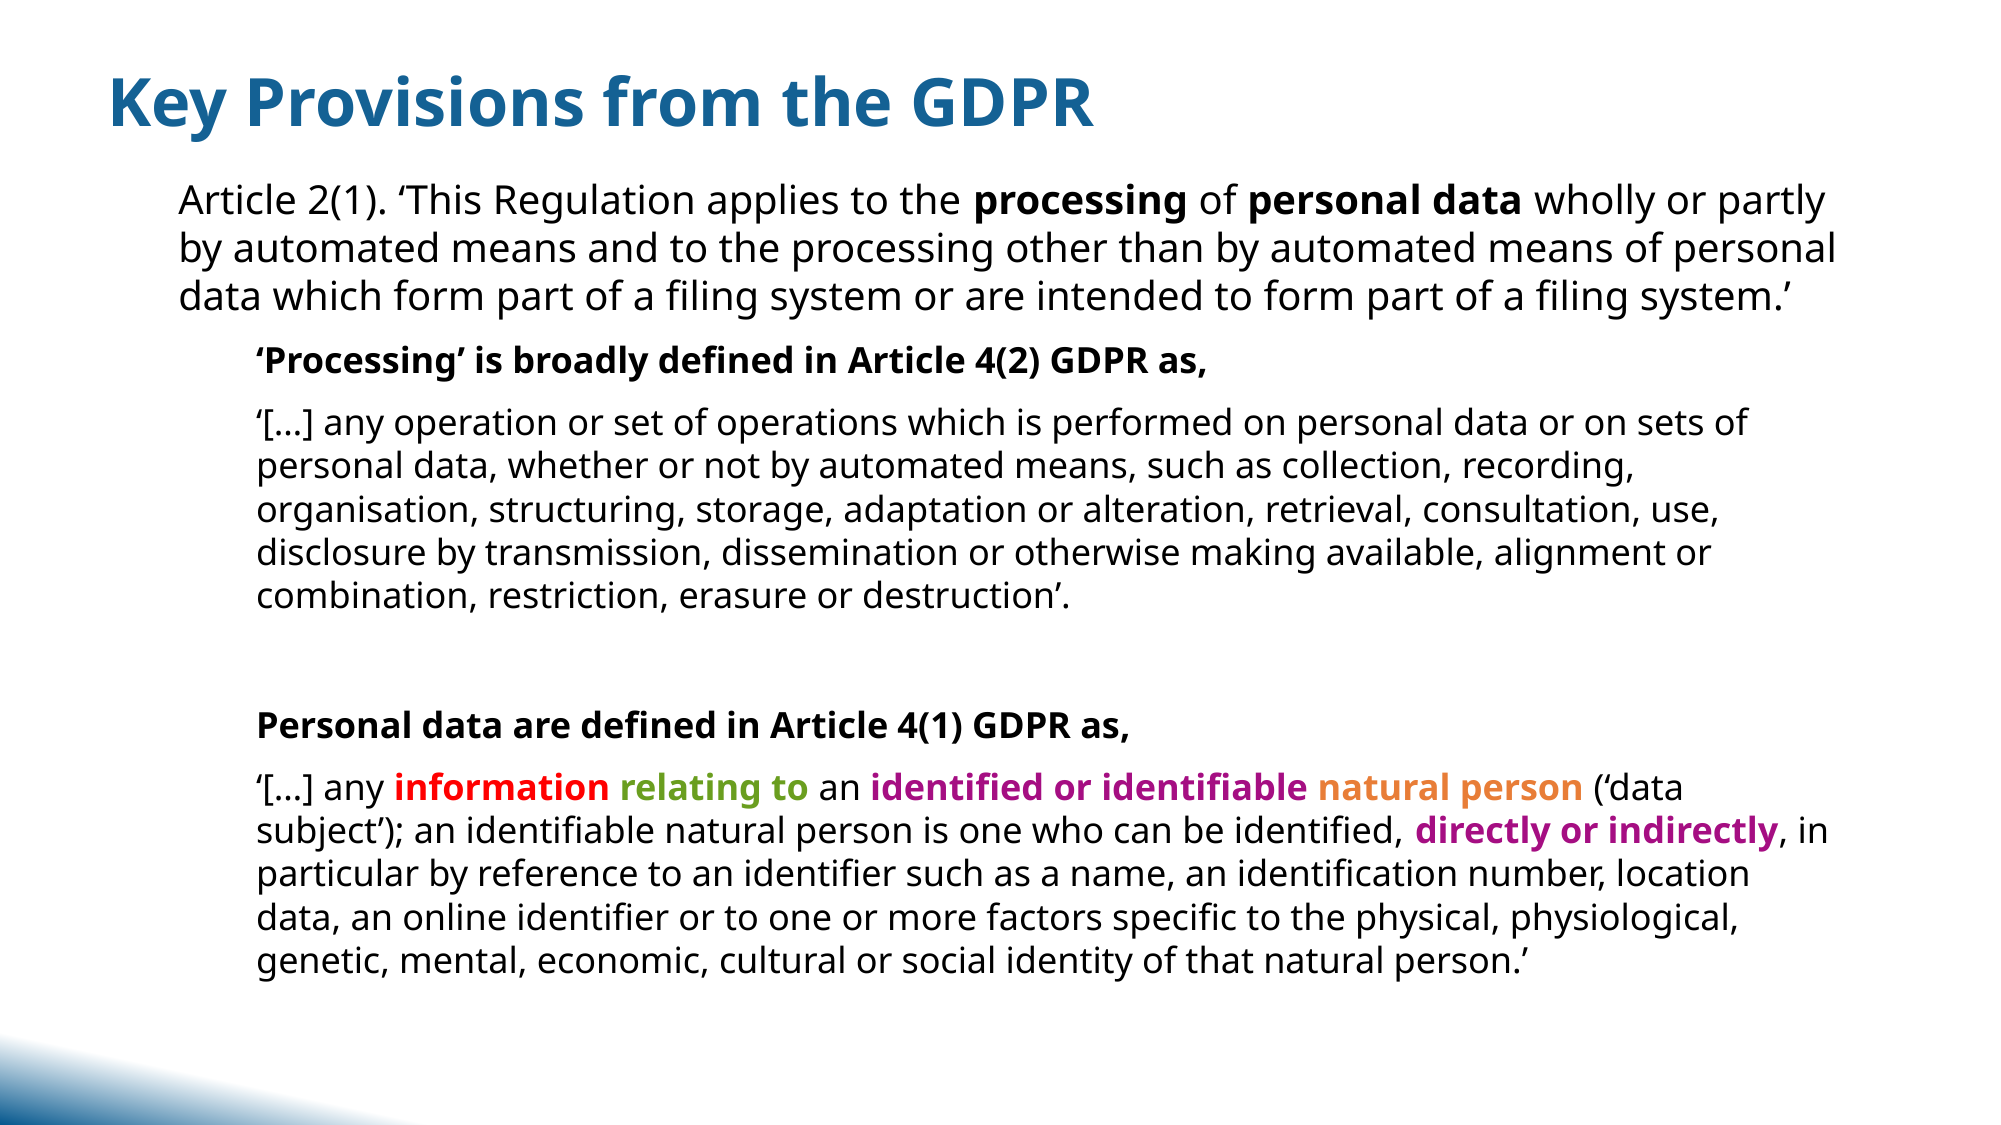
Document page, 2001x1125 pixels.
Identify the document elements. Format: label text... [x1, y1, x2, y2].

text_box Key Provisions from the GDPR [45, 31, 1188, 167]
text_box Article 2(1). ‘This Regulation applies to the processing of personal data wholly or partly by automated means and to the processing other than by automated means of personal data which form part of a filing system or are intended to form part of a filing system.’ ‘Processing’ is broadly defined in Article 4(2) GDPR as, ‘[…] any operation or set of operations which is performed on personal data or on sets of personal data, whether or not by automated means, such as collection, recording, organisation, structuring, storage, adaptation or alteration, retrieval, consultation, use, disclosure by transmission, dissemination or otherwise making available, alignment or combination, restriction, erasure or destruction’. Personal data are defined in Article 4(1) GDPR as, ‘[…] any information relating to an identified or identifiable natural person (‘data subject’); an identifiable natural person is one who can be identified, directly or indirectly, in particular by reference to an identifier such as a name, an identification number, location data, an online identifier or to one or more factors specific to the physical, physiological, genetic, mental, economic, cultural or social identity of that natural person.’ [114, 166, 1857, 1035]
